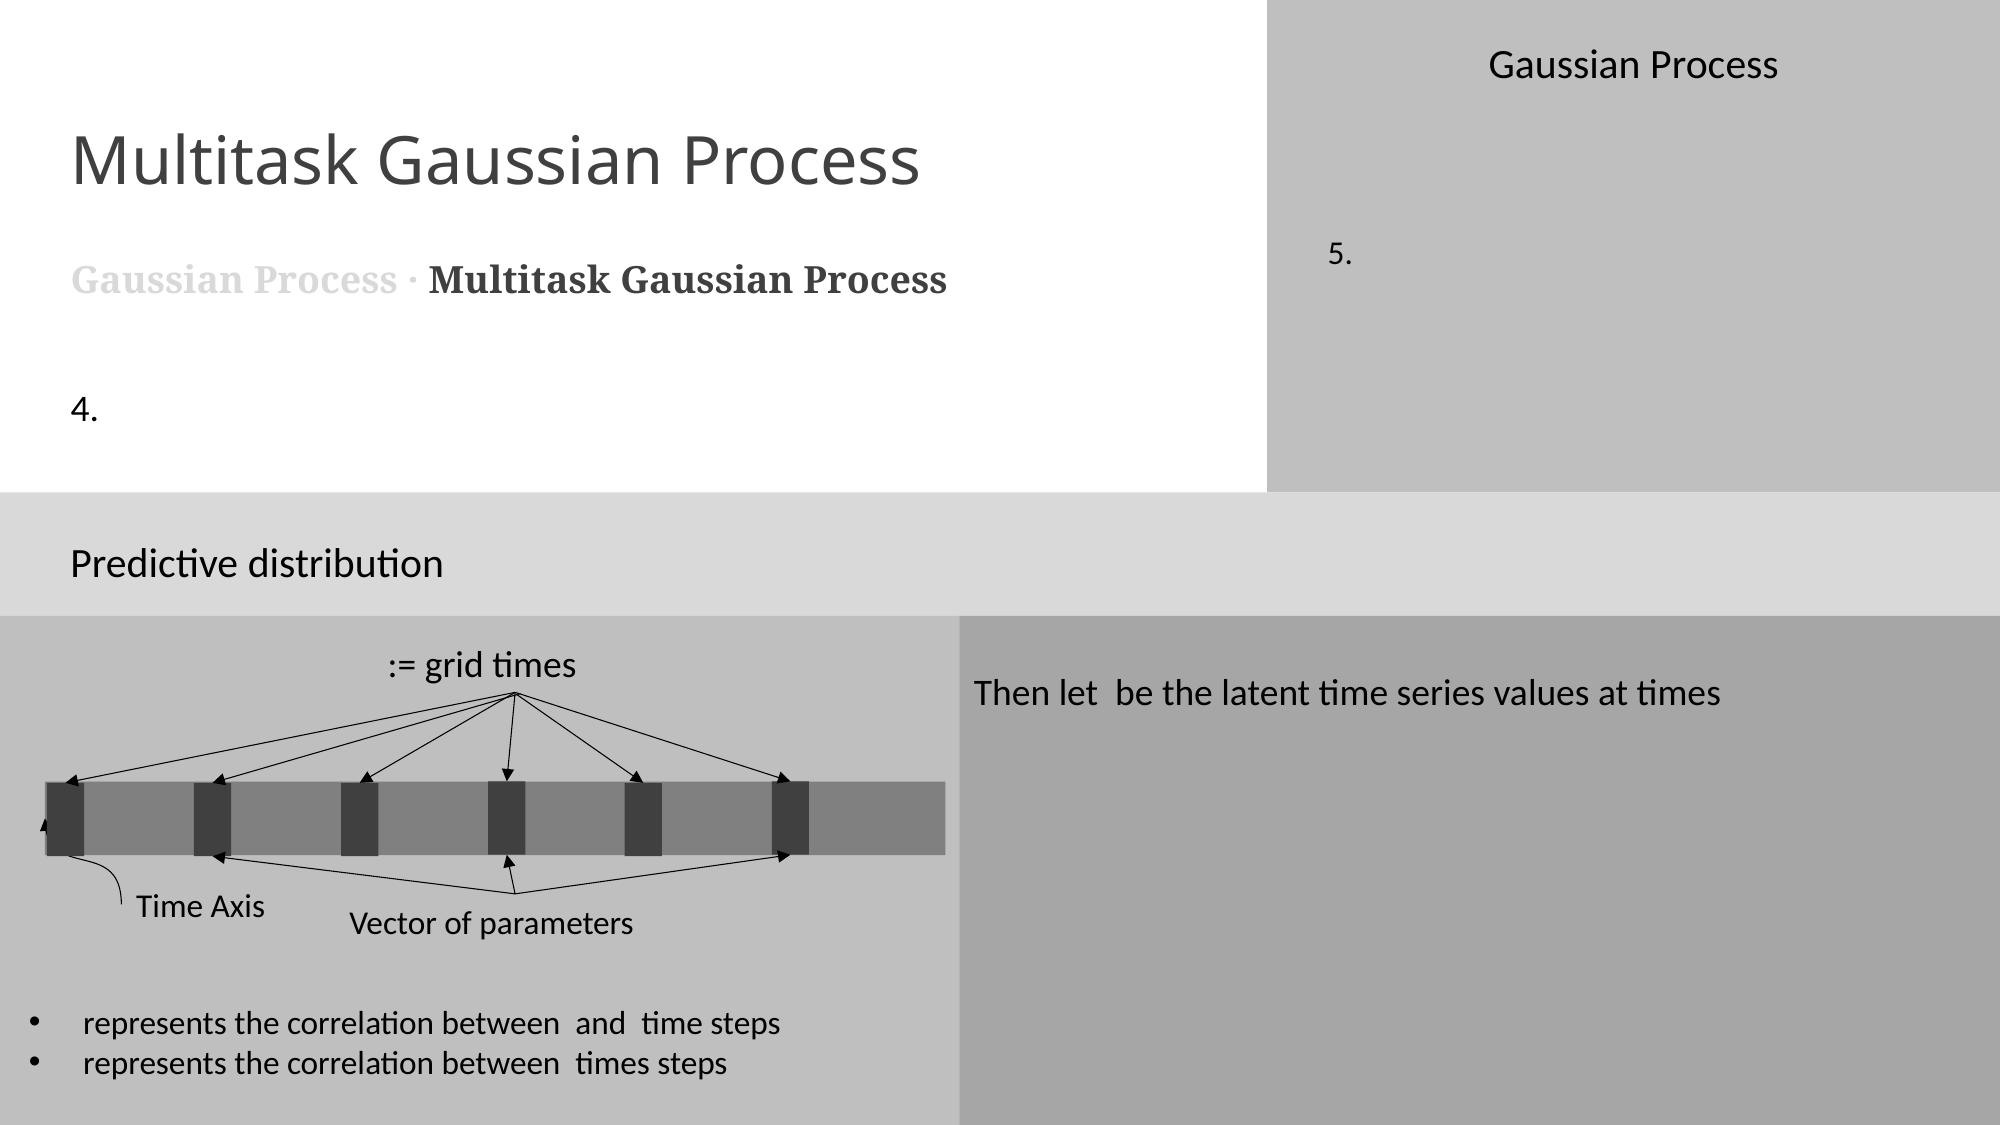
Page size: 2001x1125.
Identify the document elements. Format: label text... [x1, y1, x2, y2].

text_box [0, 615, 958, 1125]
text_box Multitask Gaussian Process [55, 0, 1207, 206]
text_box [0, 491, 2000, 615]
text_box Gaussian Process · Multitask Gaussian Process [55, 226, 1267, 309]
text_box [1267, 0, 2000, 493]
text_box Predictive distribution [55, 528, 861, 593]
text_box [44, 632, 946, 950]
text_box [958, 615, 2000, 1125]
